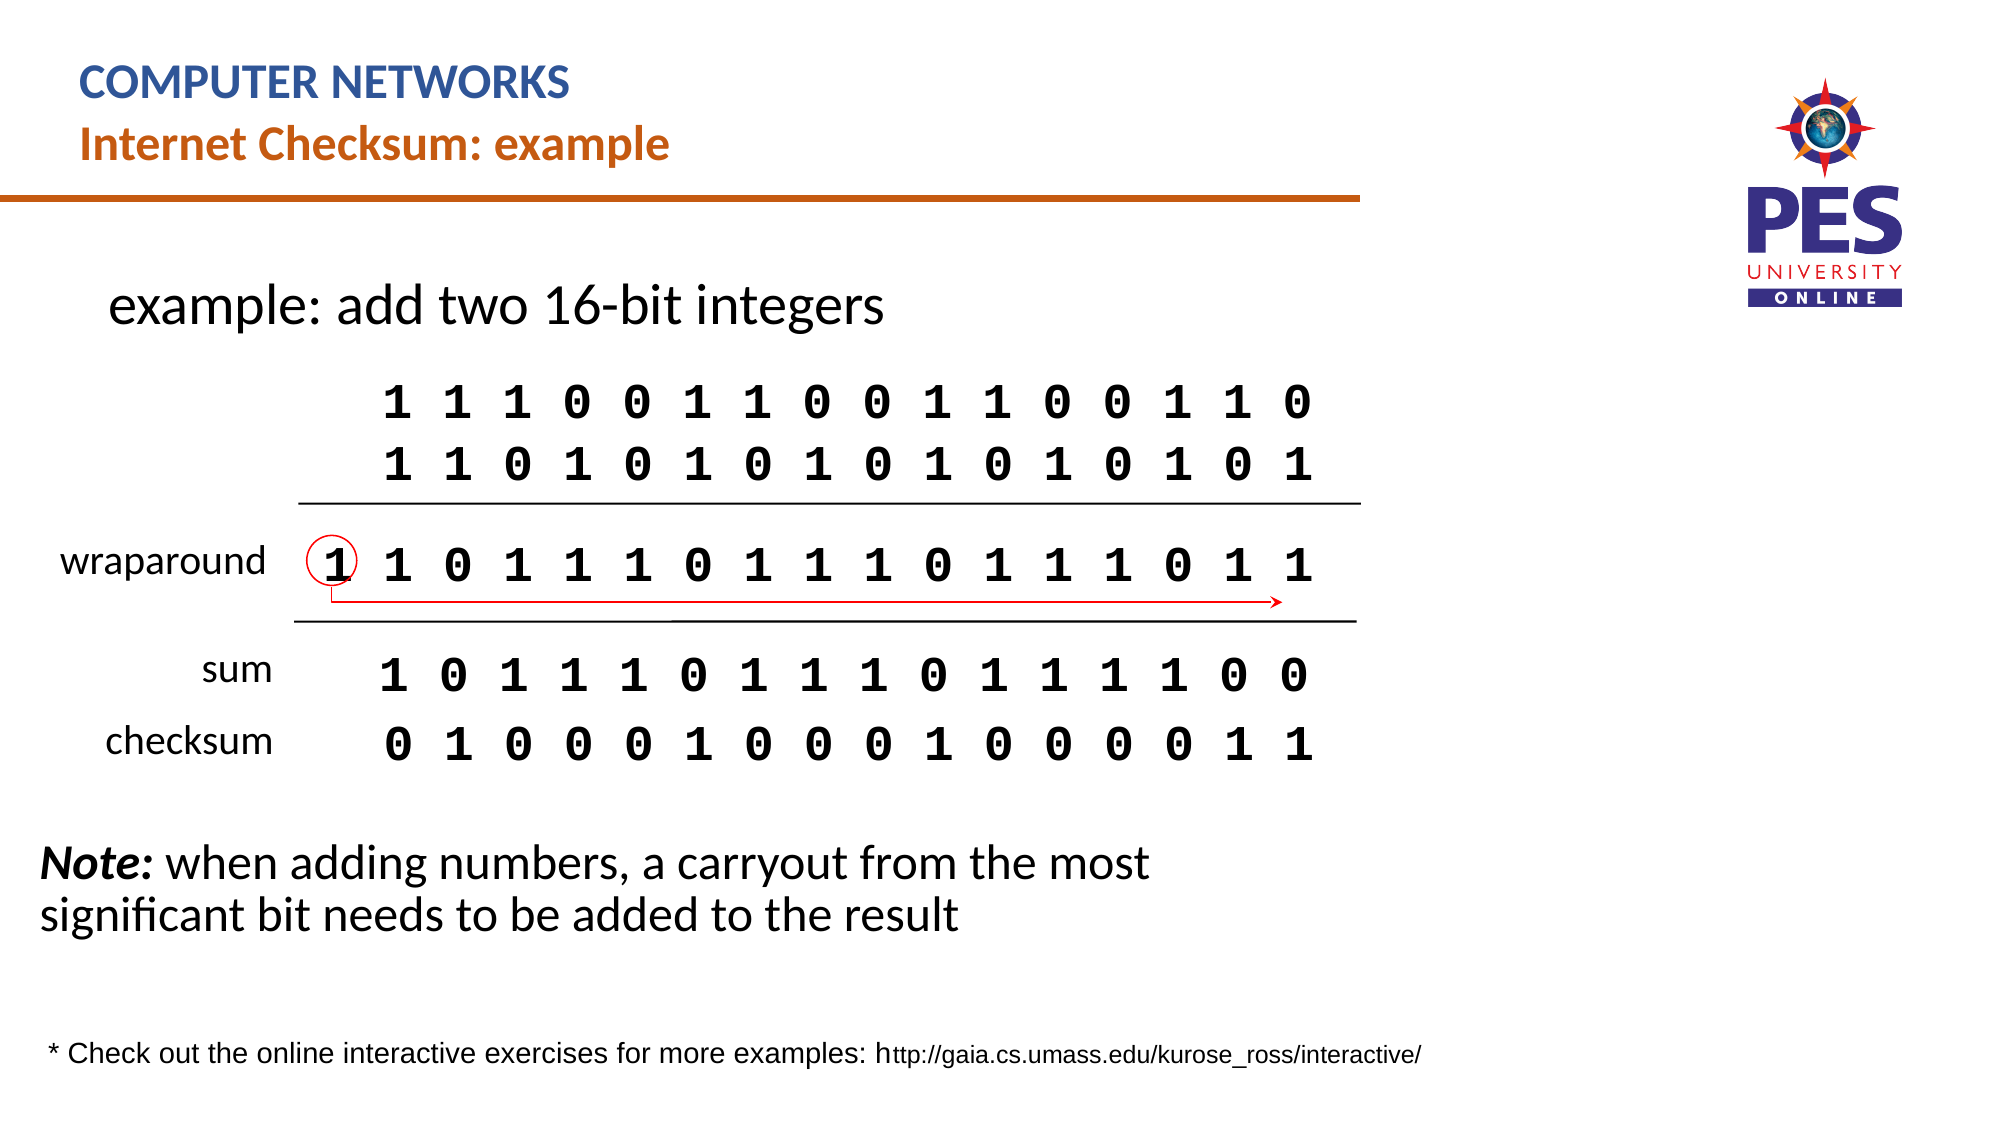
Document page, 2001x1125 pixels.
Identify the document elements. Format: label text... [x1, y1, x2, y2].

text_box sum [186, 633, 289, 699]
text_box 1 1 1 0 0 1 1 0 0 1 1 0 0 1 1 0 [367, 361, 1328, 437]
text_box [306, 535, 357, 586]
text_box 1 1 0 1 1 1 0 1 1 1 0 1 1 1 0 1 1 [308, 523, 1329, 599]
picture [1748, 76, 1902, 307]
text_box checksum [90, 705, 289, 771]
text_box [331, 586, 1283, 609]
text_box 1 0 1 1 1 0 1 1 1 0 1 1 1 1 0 0 [304, 633, 1324, 709]
text_box Note: when adding numbers, a carryout from the most significant bit needs to be added to the result [24, 831, 1191, 1009]
text_box 1 1 0 1 0 1 0 1 0 1 0 1 0 1 0 1 [368, 423, 1329, 499]
text_box example: add two 16-bit integers [93, 238, 1369, 689]
text_box COMPUTER NETWORKS [64, 41, 1295, 117]
text_box Internet Checksum: example [64, 102, 1377, 178]
text_box wraparound [45, 525, 283, 590]
text_box * Check out the online interactive exercises for more examples: http://gaia.cs.umass.edu/kurose_ross/interactive/ [33, 1026, 1651, 1077]
text_box 0 1 0 0 0 1 0 0 0 1 0 0 0 0 1 1 [309, 703, 1329, 779]
